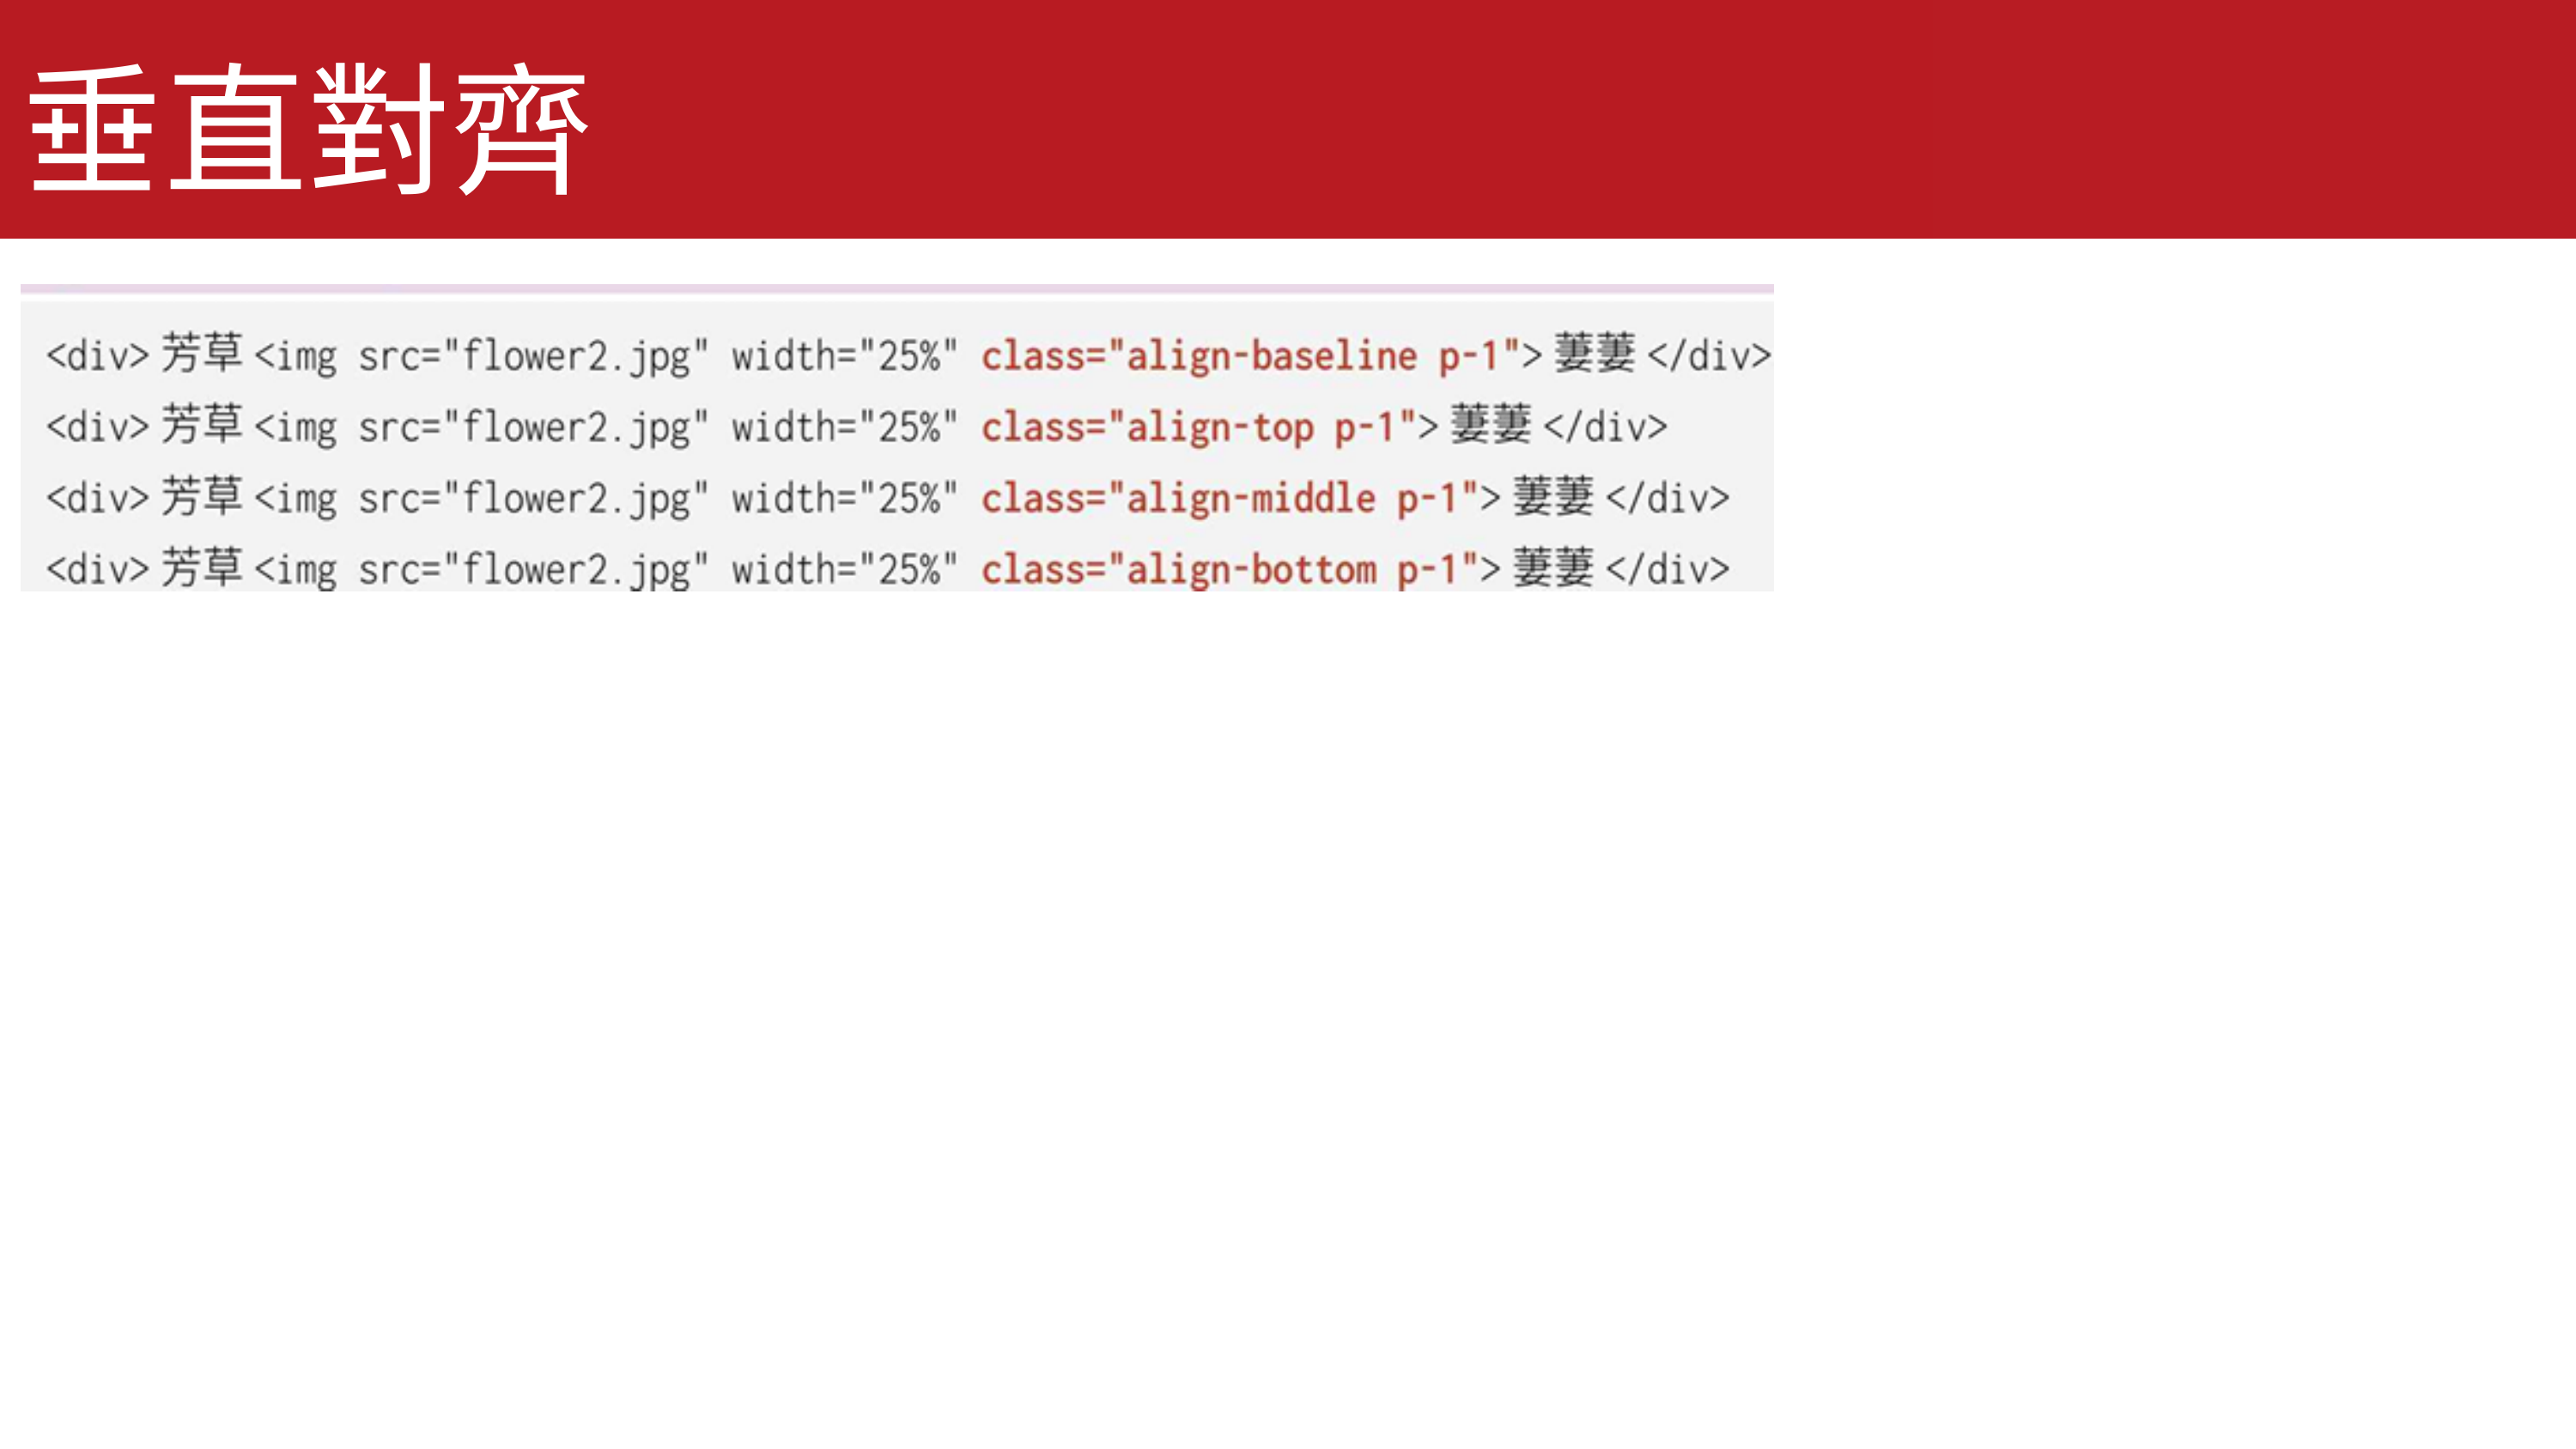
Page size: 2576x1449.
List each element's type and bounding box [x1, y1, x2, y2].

picture [21, 283, 1774, 592]
text_box [0, 0, 2576, 239]
